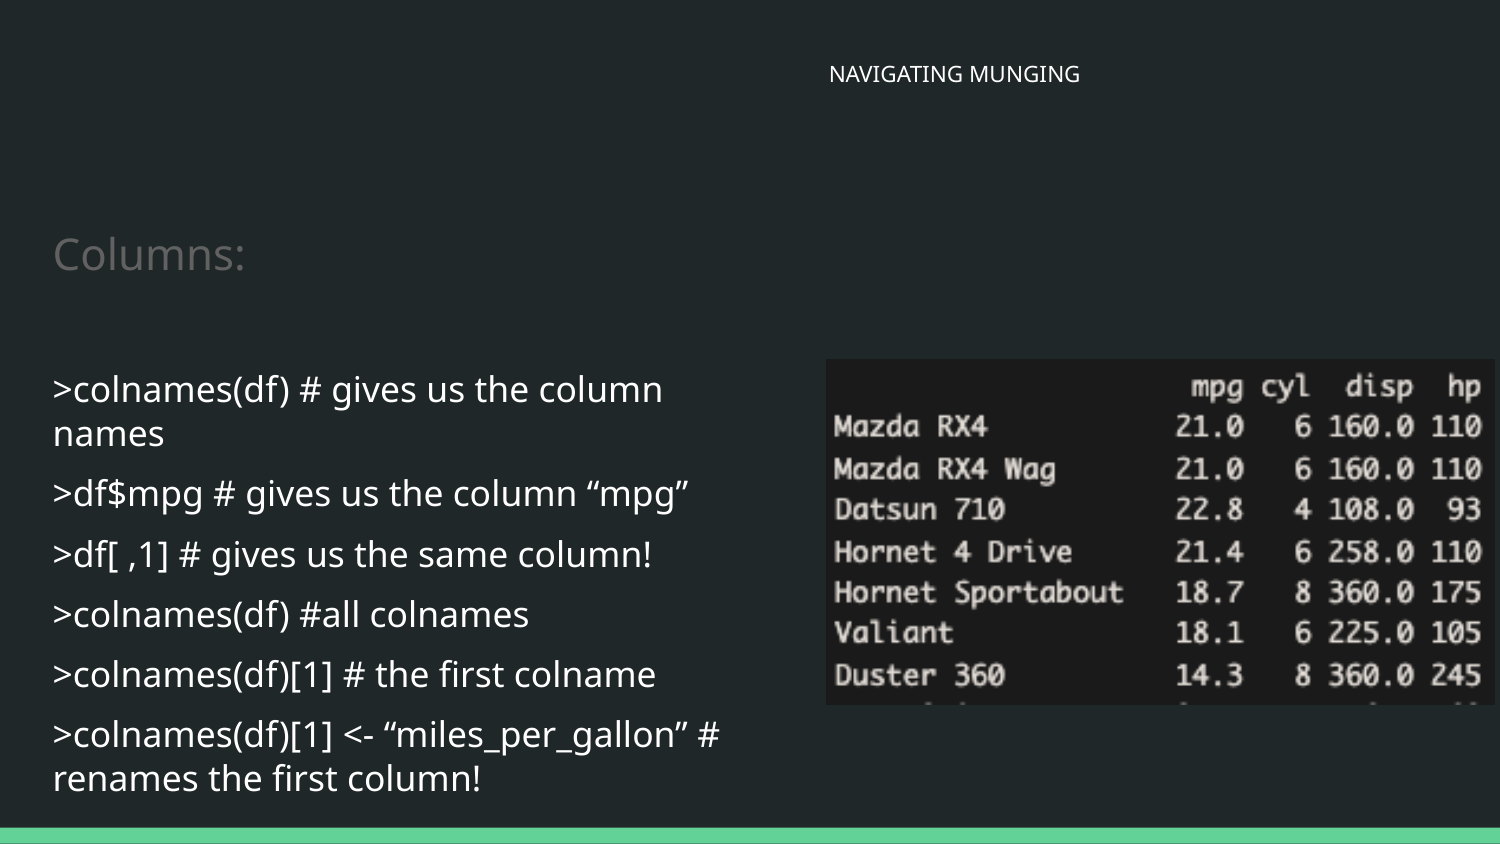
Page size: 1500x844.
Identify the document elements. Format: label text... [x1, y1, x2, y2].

picture [826, 359, 1495, 705]
title NAVIGATING MUNGING [38, 54, 1087, 126]
list Columns: >colnames(df) # gives us the column names >df$mpg # gives us the column “mpg” >df[ ,1] # gives us the same column! >colnames(df) #all colnames >colnames(df)[1] # the first colname >colnames(df)[1] <- “miles_per_gallon” # renames the first column! [47, 222, 779, 813]
